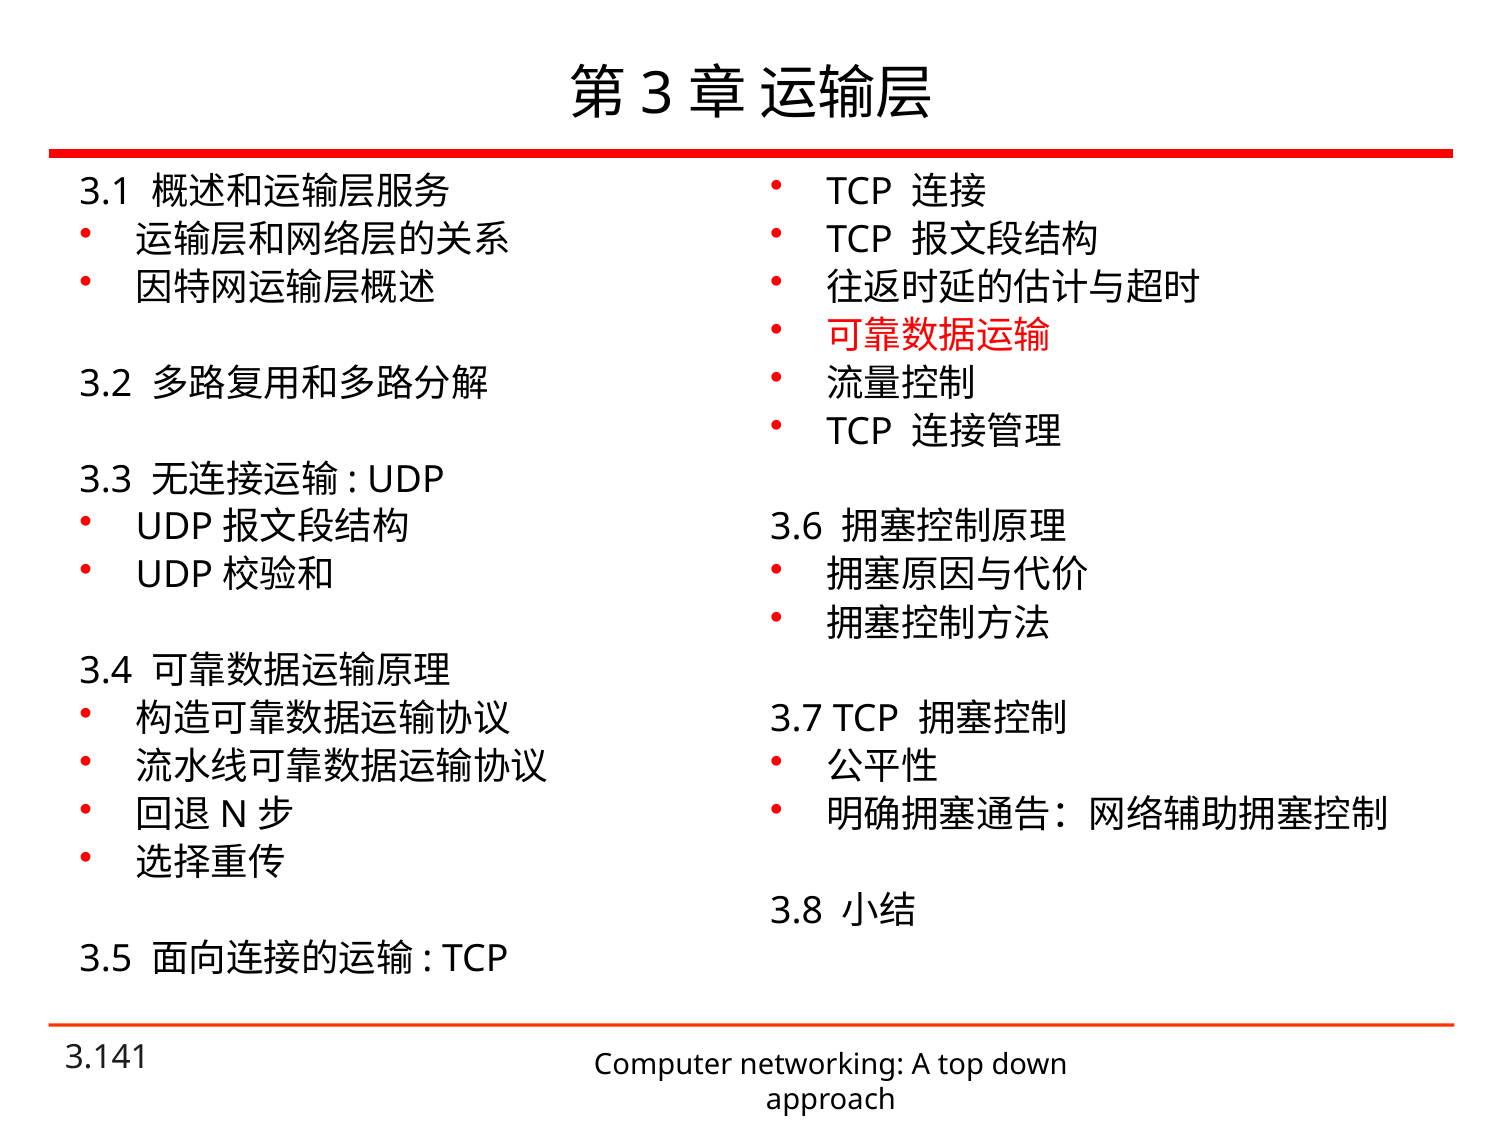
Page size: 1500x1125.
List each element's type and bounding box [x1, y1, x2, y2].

list [64, 164, 728, 1018]
list [754, 164, 1448, 1000]
footer [512, 1037, 1150, 1089]
title [59, 37, 1443, 143]
